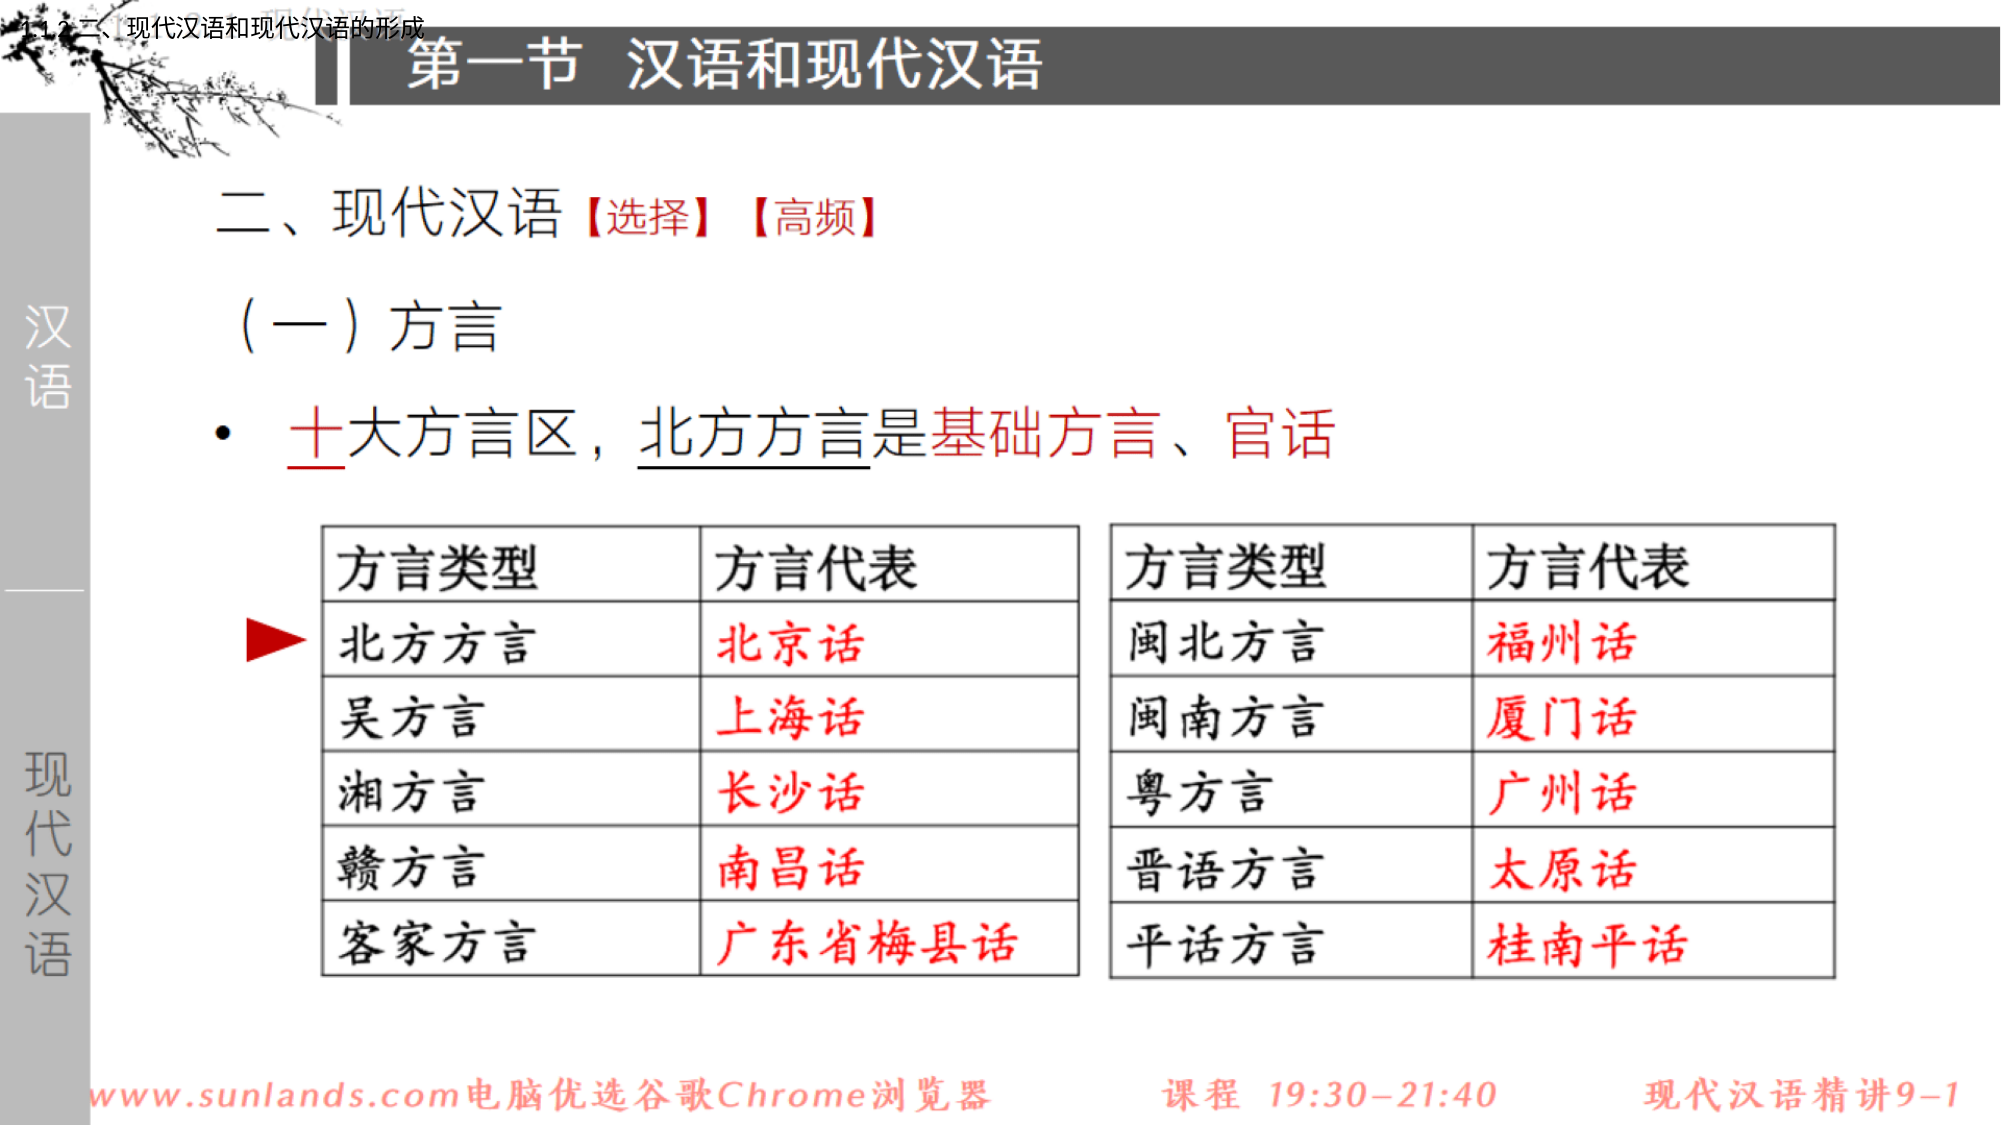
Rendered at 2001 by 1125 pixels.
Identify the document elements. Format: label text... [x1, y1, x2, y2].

text_box 1.1.2二、现代汉语和现代汉语的形成 [4, 5, 441, 50]
picture [0, 0, 2001, 1125]
